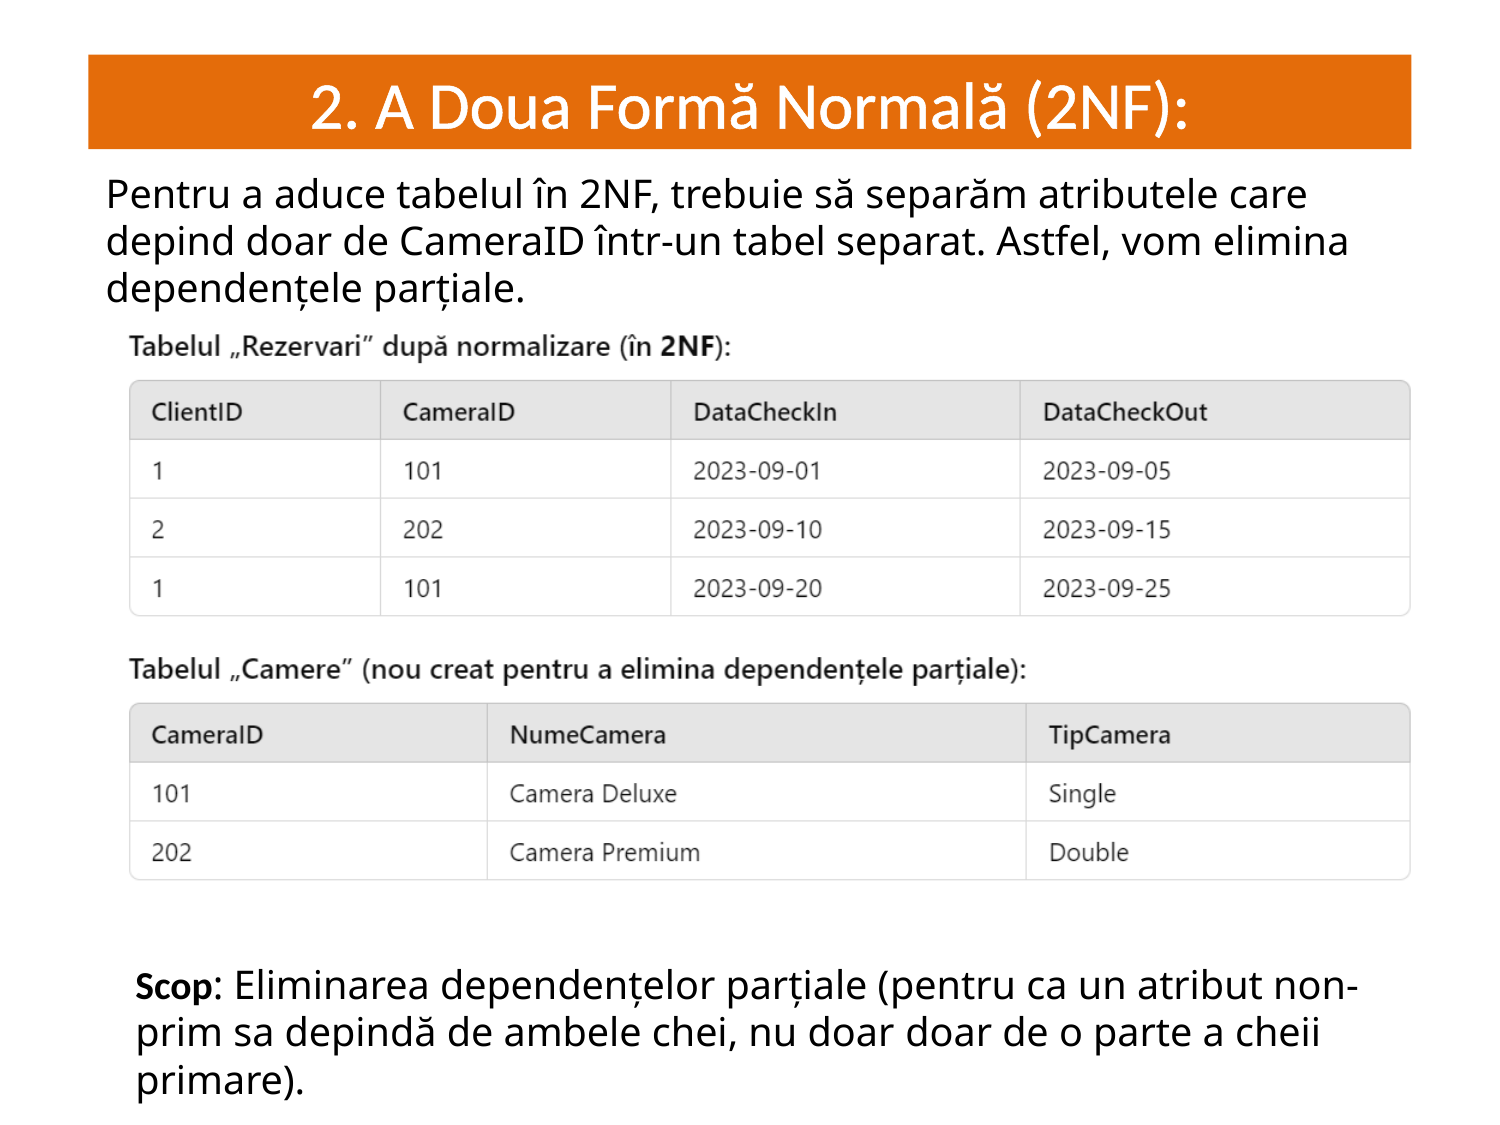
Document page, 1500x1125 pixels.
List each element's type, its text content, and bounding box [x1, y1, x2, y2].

picture [111, 326, 1420, 894]
text_box Scop: Eliminarea dependențelor parțiale (pentru ca un atribut non-prim sa depindă de ambele chei, nu doar doar de o parte a cheii primare). [120, 952, 1436, 1110]
text_box 2. A Doua Formă Normală (2NF): [88, 54, 1412, 150]
text_box Pentru a aduce tabelul în 2NF, trebuie să separăm atributele care depind doar de CameraID într-un tabel separat. Astfel, vom elimina dependențele parțiale. [90, 161, 1394, 319]
